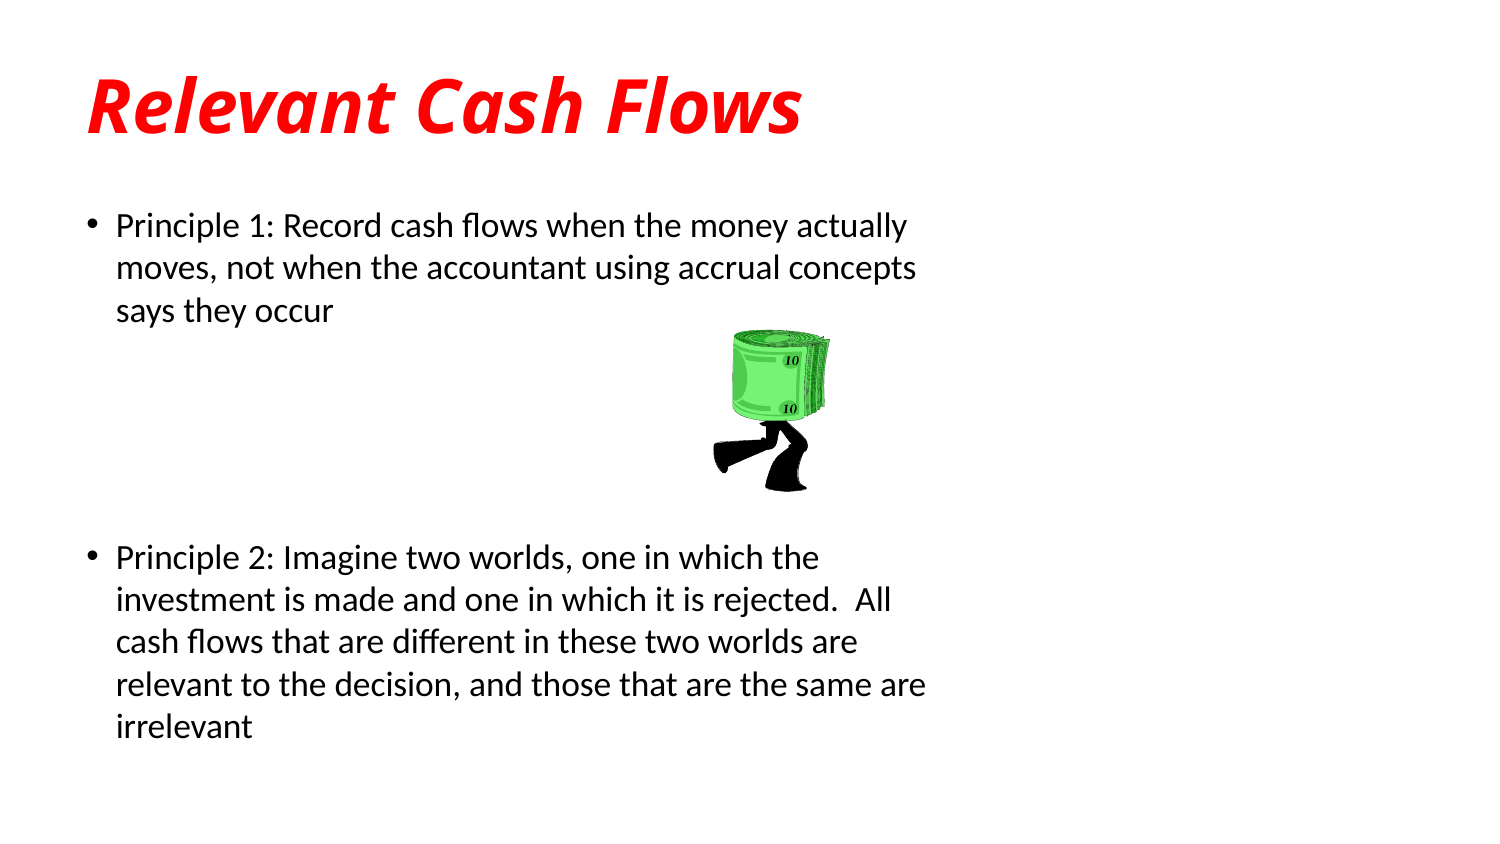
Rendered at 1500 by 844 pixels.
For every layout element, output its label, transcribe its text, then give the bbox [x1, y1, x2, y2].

title Relevant Cash Flows [75, 33, 1425, 175]
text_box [713, 329, 831, 492]
list Principle 1: Record cash flows when the money actually moves, not when the accountant using accrual concepts says they occur Principle 2: Imagine two worlds, one in which the investment is made and one in which it is rejected. All cash flows that are different in these two worlds are relevant to the decision, and those that are the same are irrelevant [75, 196, 955, 754]
